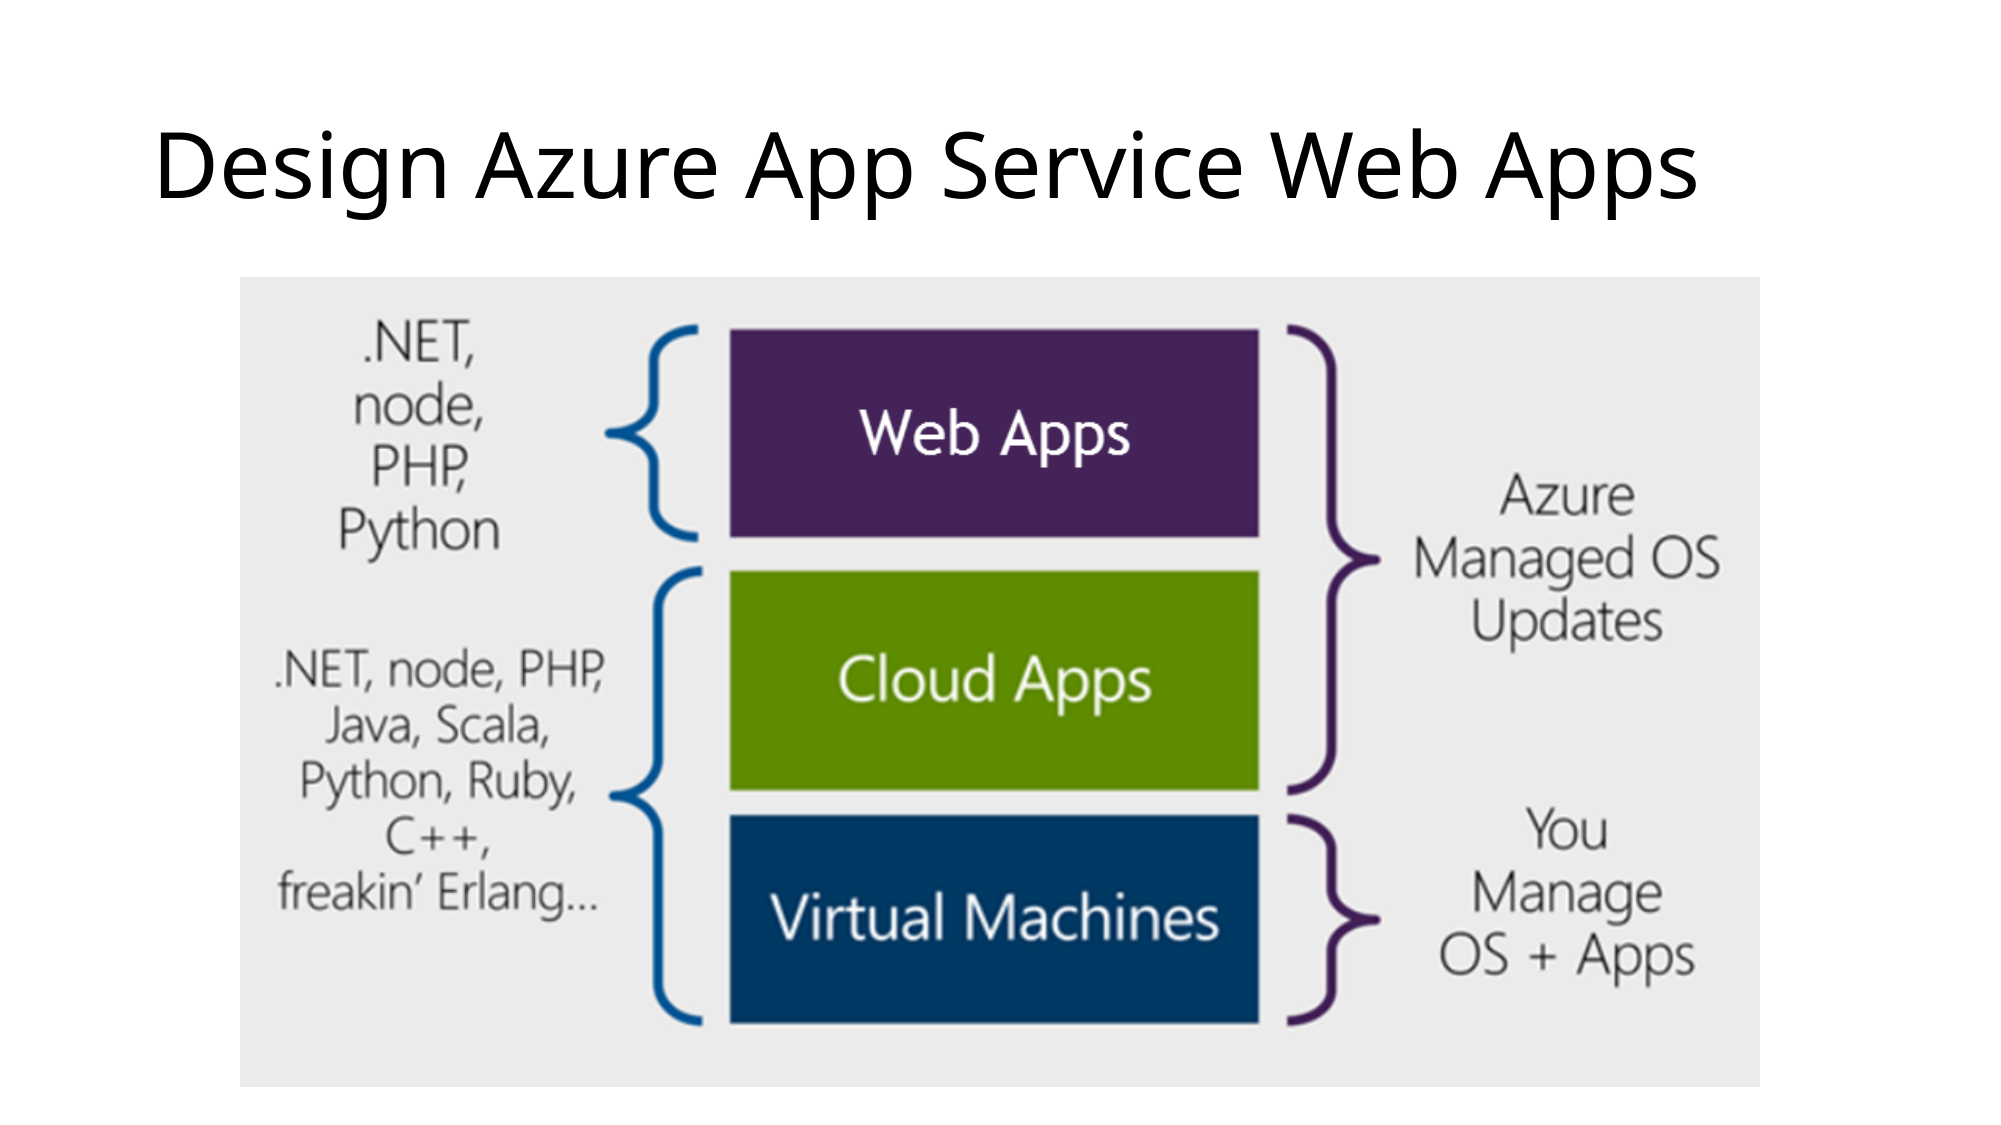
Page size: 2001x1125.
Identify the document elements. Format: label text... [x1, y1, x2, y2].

title Design Azure App Service Web Apps [137, 59, 1863, 278]
picture [240, 277, 1760, 1087]
